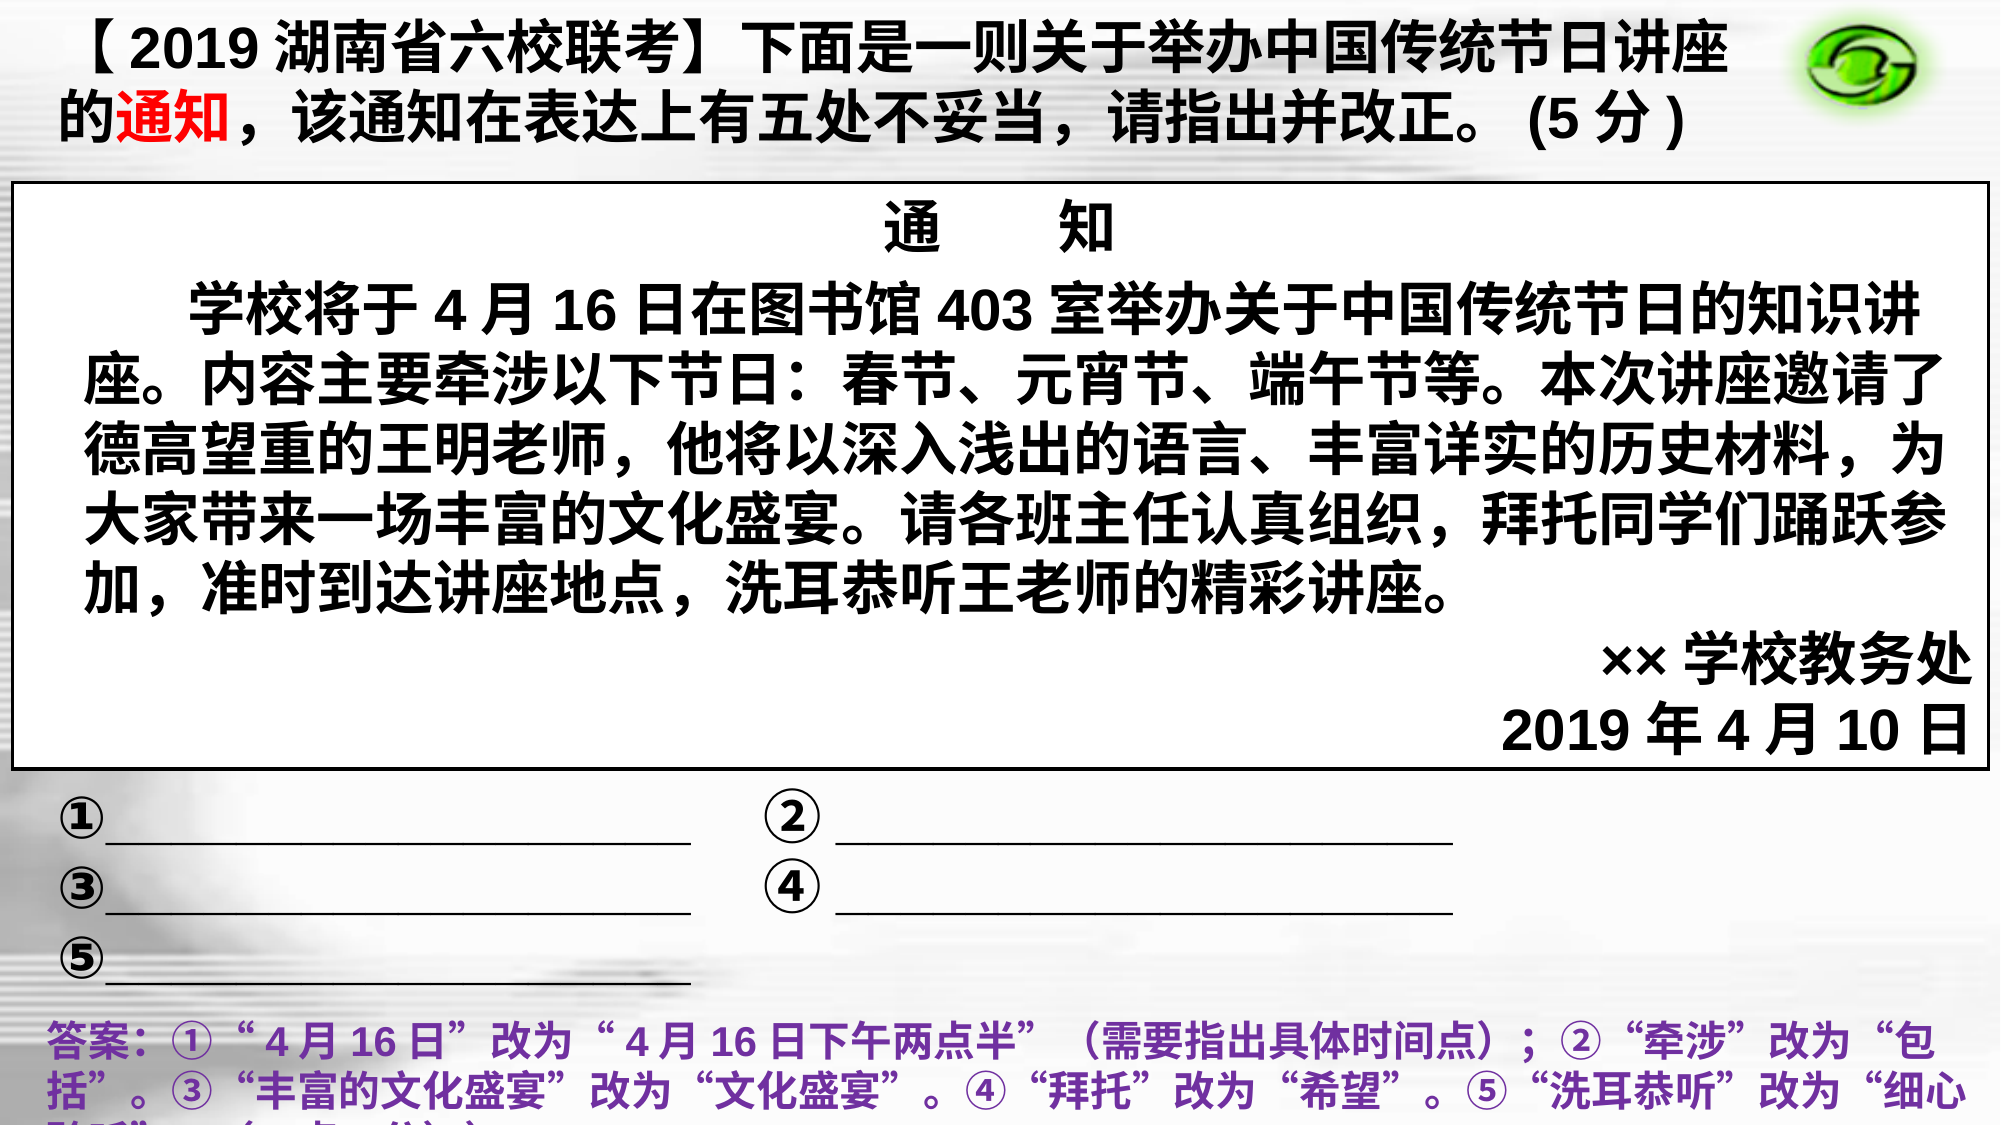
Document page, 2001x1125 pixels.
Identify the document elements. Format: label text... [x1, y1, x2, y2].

text_box 【2019湖南省六校联考】下面是一则关于举办中国传统节日讲座的通知，该通知在表达上有五处不妥当，请指出并改正。(5分) ①__________________ ②___________________ ③__________________ ④___________________ ⑤__________________ [42, 770, 1782, 998]
picture [0, 0, 2001, 1125]
text_box 【2019湖南省六校联考】下面是一则关于举办中国传统节日讲座的通知，该通知在表达上有五处不妥当，请指出并改正。(5分) ①__________________ ②___________________ ③__________________ ④___________________ ⑤__________________ [42, 2, 1782, 182]
text_box 通 知 学校将于4月16日在图书馆403室举办关于中国传统节日的知识讲座。内容主要牵涉以下节日：春节、元宵节、端午节等。本次讲座邀请了德高望重的王明老师，他将以深入浅出的语言、丰富详实的历史材料，为大家带来一场丰富的文化盛宴。请各班主任认真组织，拜托同学们踊跃参加，准时到达讲座地点，洗耳恭听王老师的精彩讲座。 ××学校教务处 2019年4月10日 [12, 182, 1989, 770]
text_box 答案：①“4月16日”改为“4月16日下午两点半”（需要指出具体时间点）；②“牵涉”改为“包括”。③“丰富的文化盛宴”改为“文化盛宴”。④“拜托”改为“希望”。⑤“洗耳恭听”改为“细心聆听”。（一点一分）） [31, 1007, 1989, 1125]
